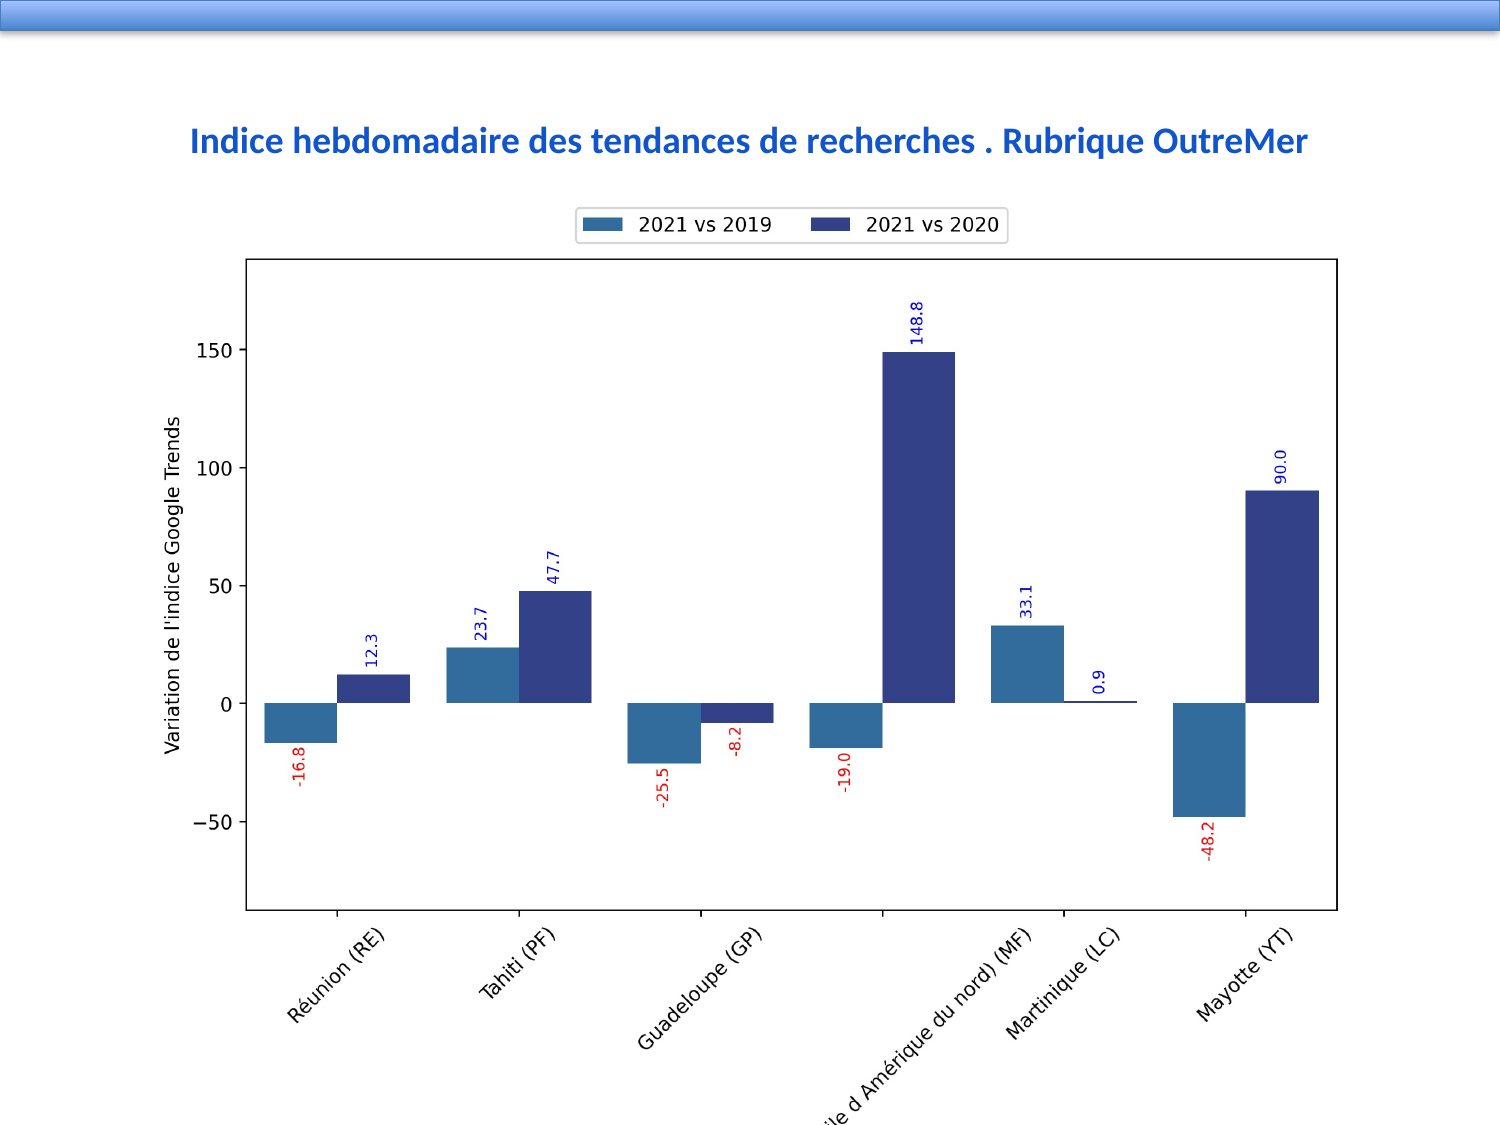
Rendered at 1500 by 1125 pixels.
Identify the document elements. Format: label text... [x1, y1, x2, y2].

title Indice hebdomadaire des tendances de recherches . Rubrique OutreMer [75, 45, 1425, 233]
picture [149, 194, 1351, 1125]
text_box [0, 0, 1500, 31]
